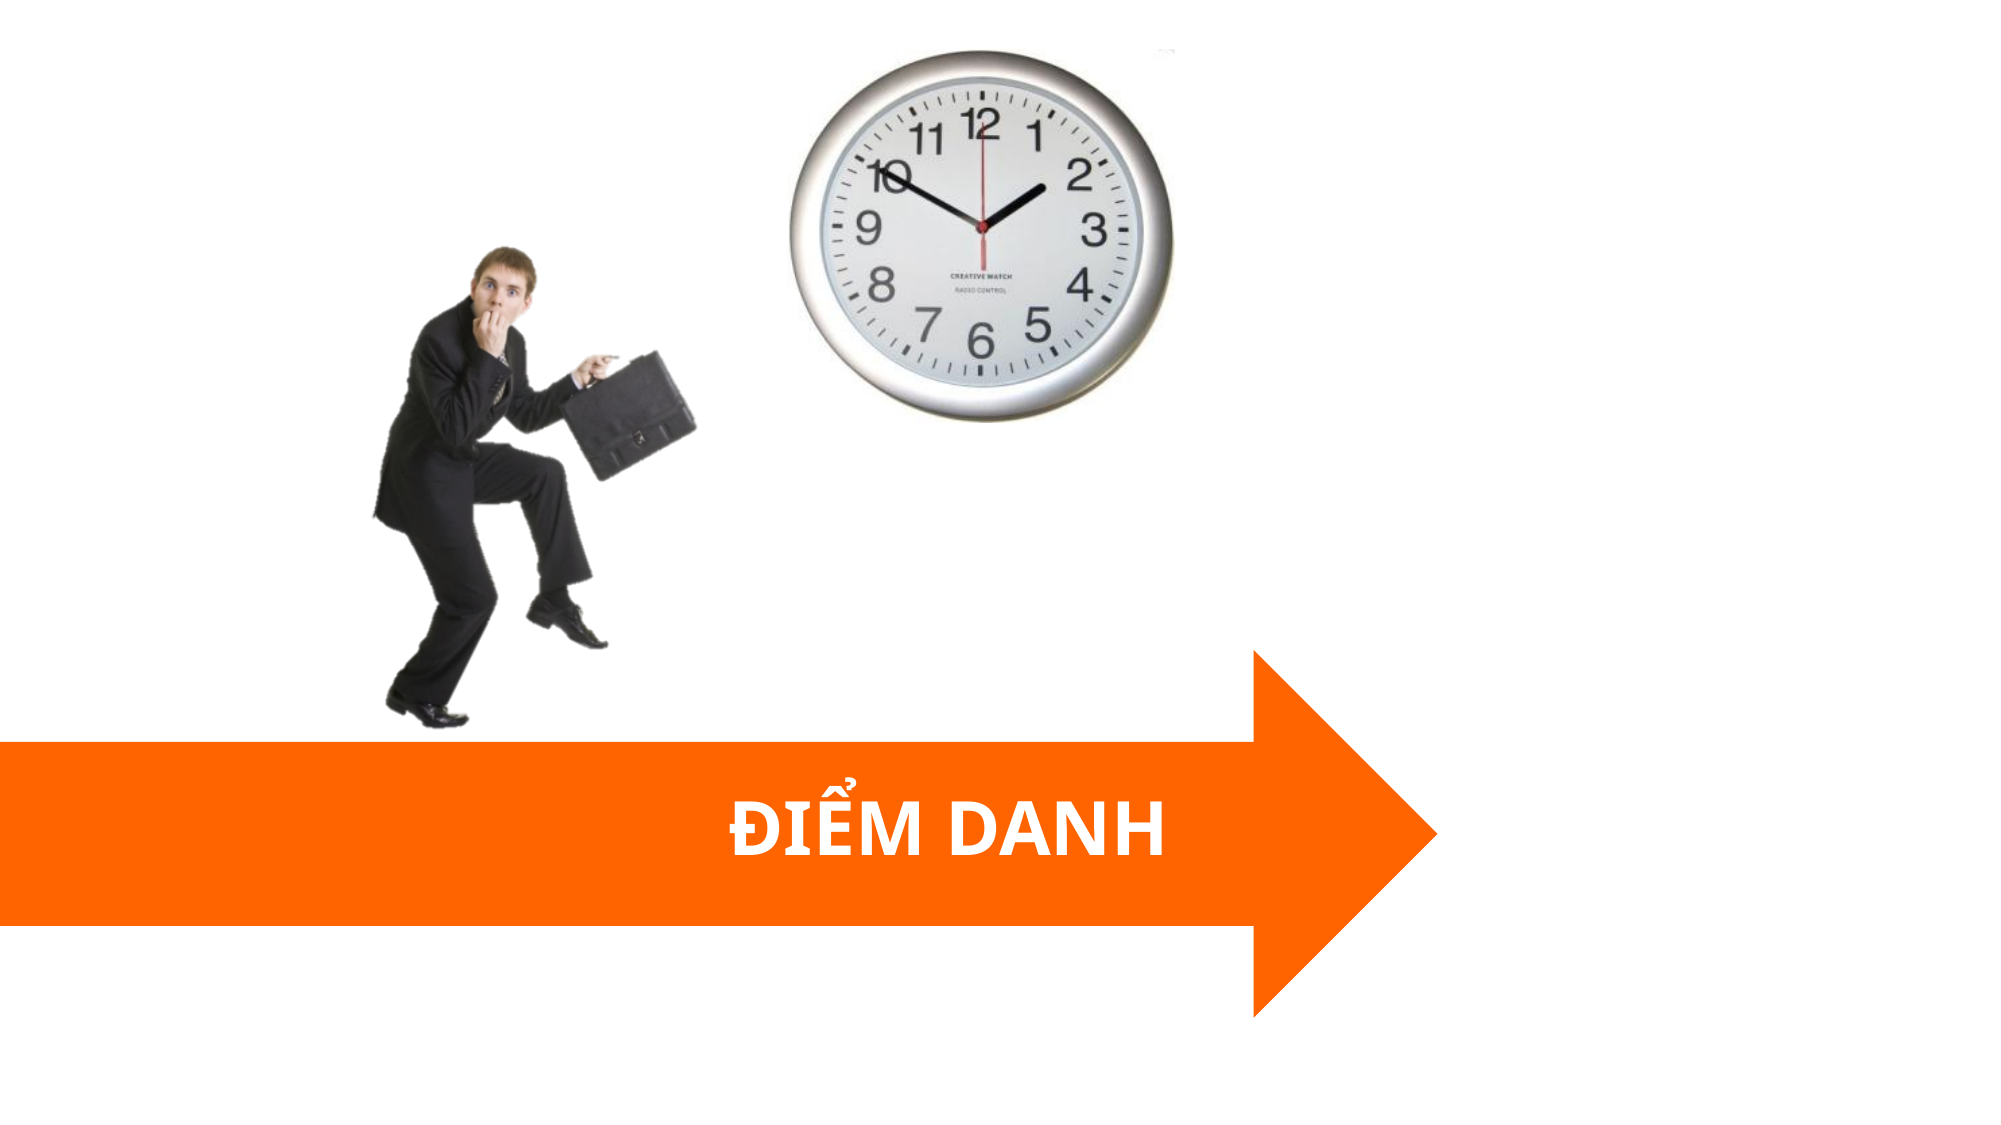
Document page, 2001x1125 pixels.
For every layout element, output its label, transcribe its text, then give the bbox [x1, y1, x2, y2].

text_box [0, 648, 1440, 1020]
picture [787, 49, 1176, 423]
list Điểm danh [705, 770, 1193, 871]
picture [299, 45, 713, 800]
